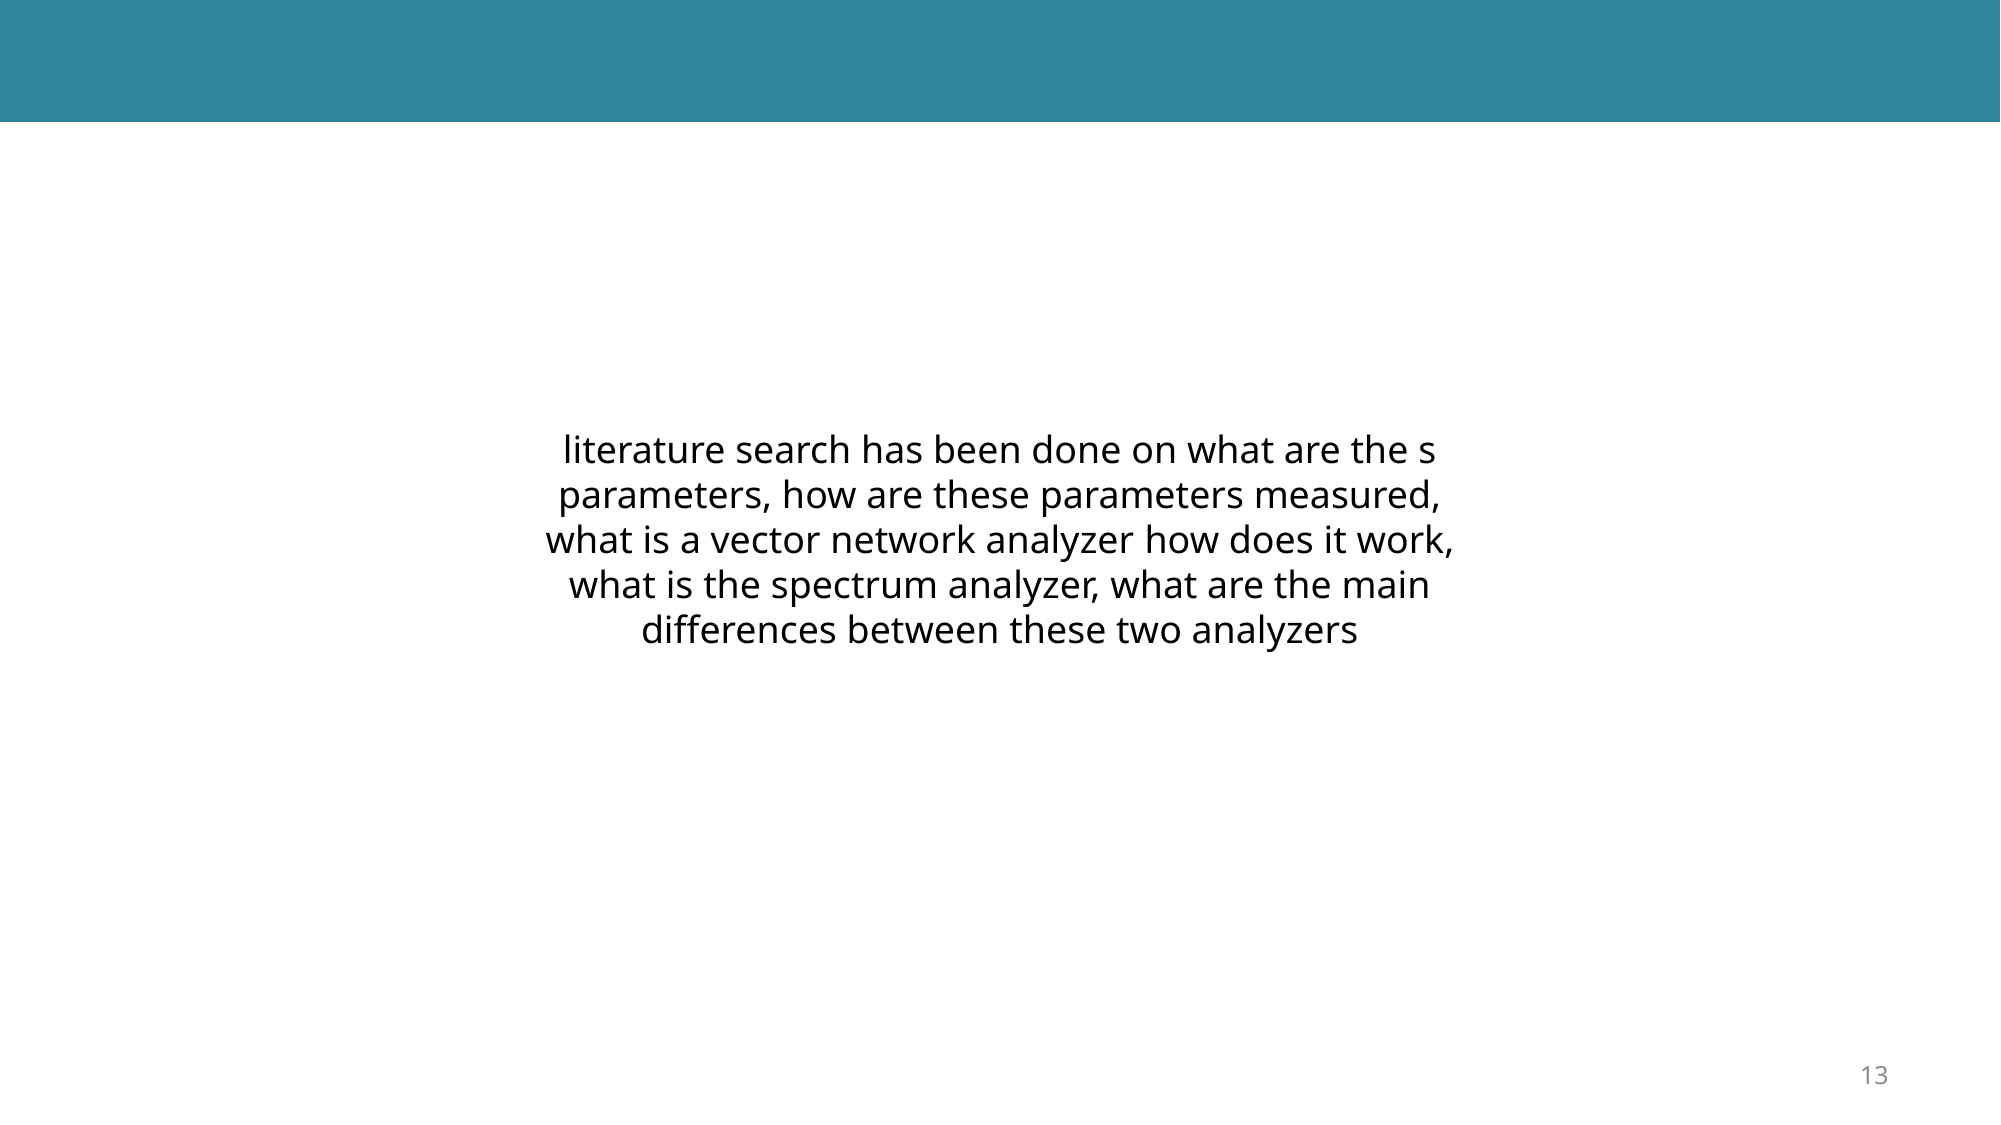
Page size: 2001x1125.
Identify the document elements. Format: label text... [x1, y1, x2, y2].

text_box literature search has been done on what are the s parameters, how are these parameters measured, what is a vector network analyzer how does it work, what is the spectrum analyzer, what are the main differences between these two analyzers [500, 418, 1500, 659]
text_box [0, 0, 2000, 122]
slide_number 13 [1437, 1046, 1904, 1107]
